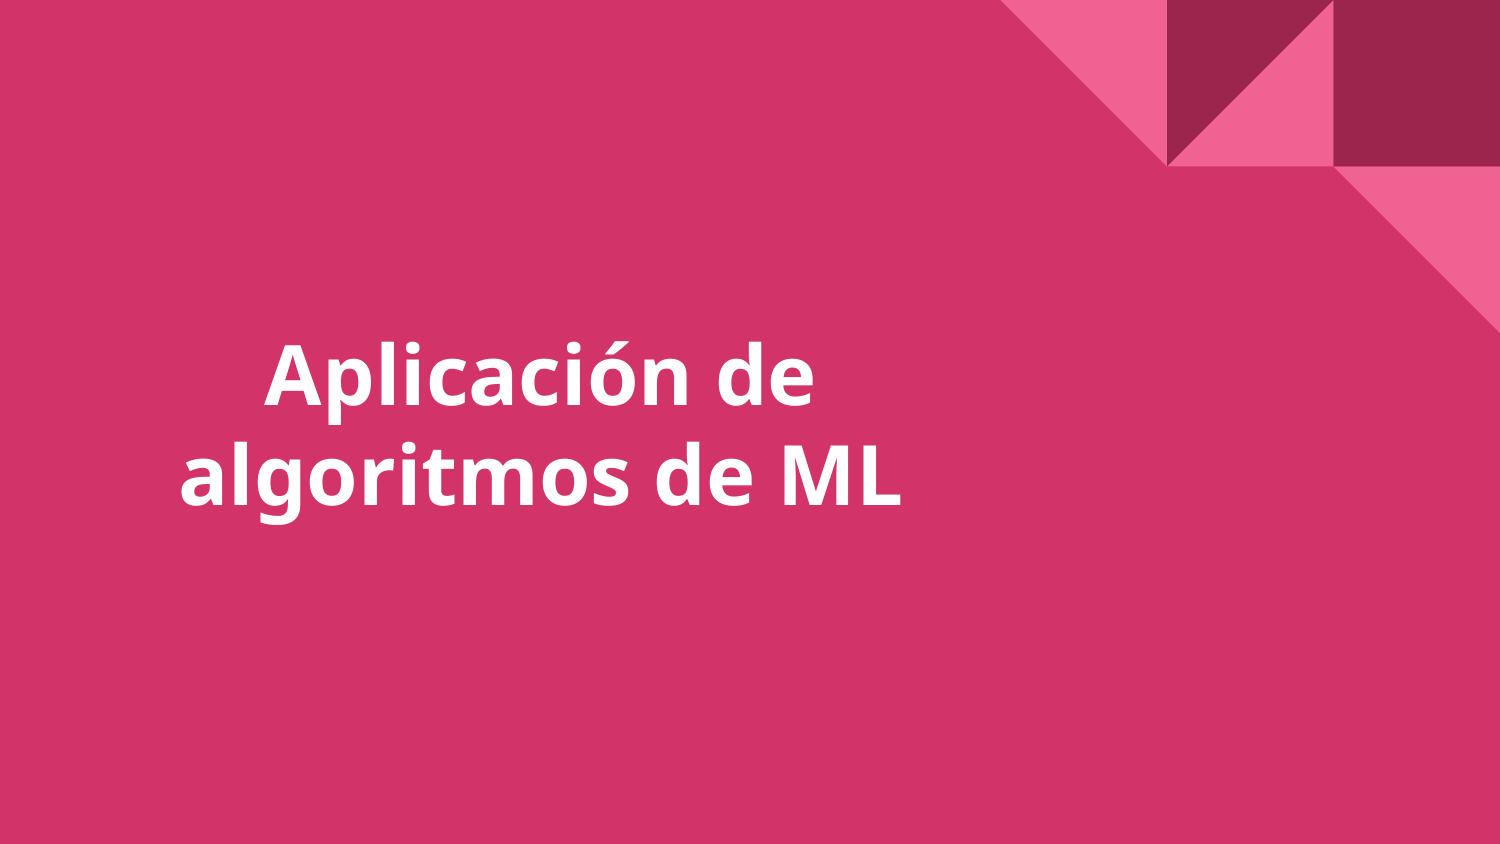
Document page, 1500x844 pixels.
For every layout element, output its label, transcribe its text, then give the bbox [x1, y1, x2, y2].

title Aplicación de algoritmos de ML [80, 86, 1003, 758]
